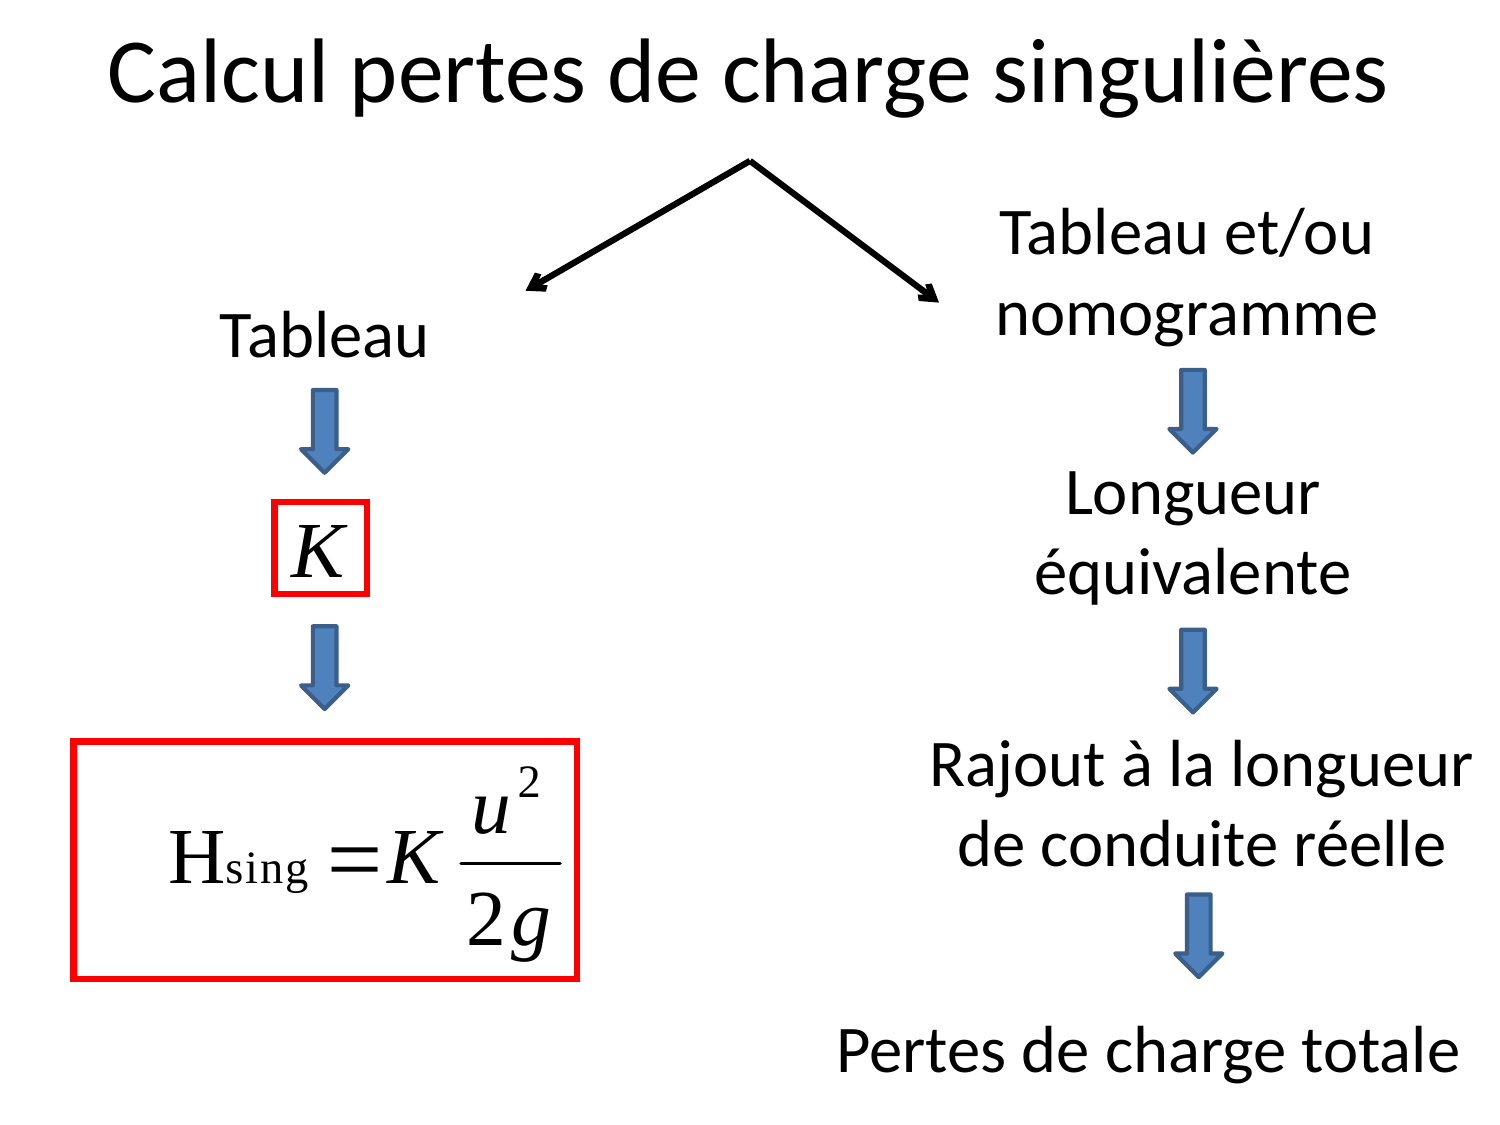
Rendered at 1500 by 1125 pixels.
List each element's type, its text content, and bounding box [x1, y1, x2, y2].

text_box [277, 504, 364, 592]
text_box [76, 744, 574, 977]
title Calcul pertes de charge singulières [0, 0, 1500, 160]
text_box [299, 387, 351, 475]
text_box [299, 624, 351, 712]
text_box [525, 160, 940, 303]
text_box [1173, 892, 1225, 980]
text_box Pertes de charge totale [797, 998, 1500, 1093]
text_box [1167, 627, 1219, 712]
text_box Longueur équivalente [1004, 440, 1383, 616]
text_box Rajout à la longueur de conduite réelle [885, 712, 1500, 888]
text_box [1167, 367, 1219, 455]
text_box Tableau et/ou nomogramme [933, 180, 1442, 356]
text_box Tableau [135, 283, 514, 379]
